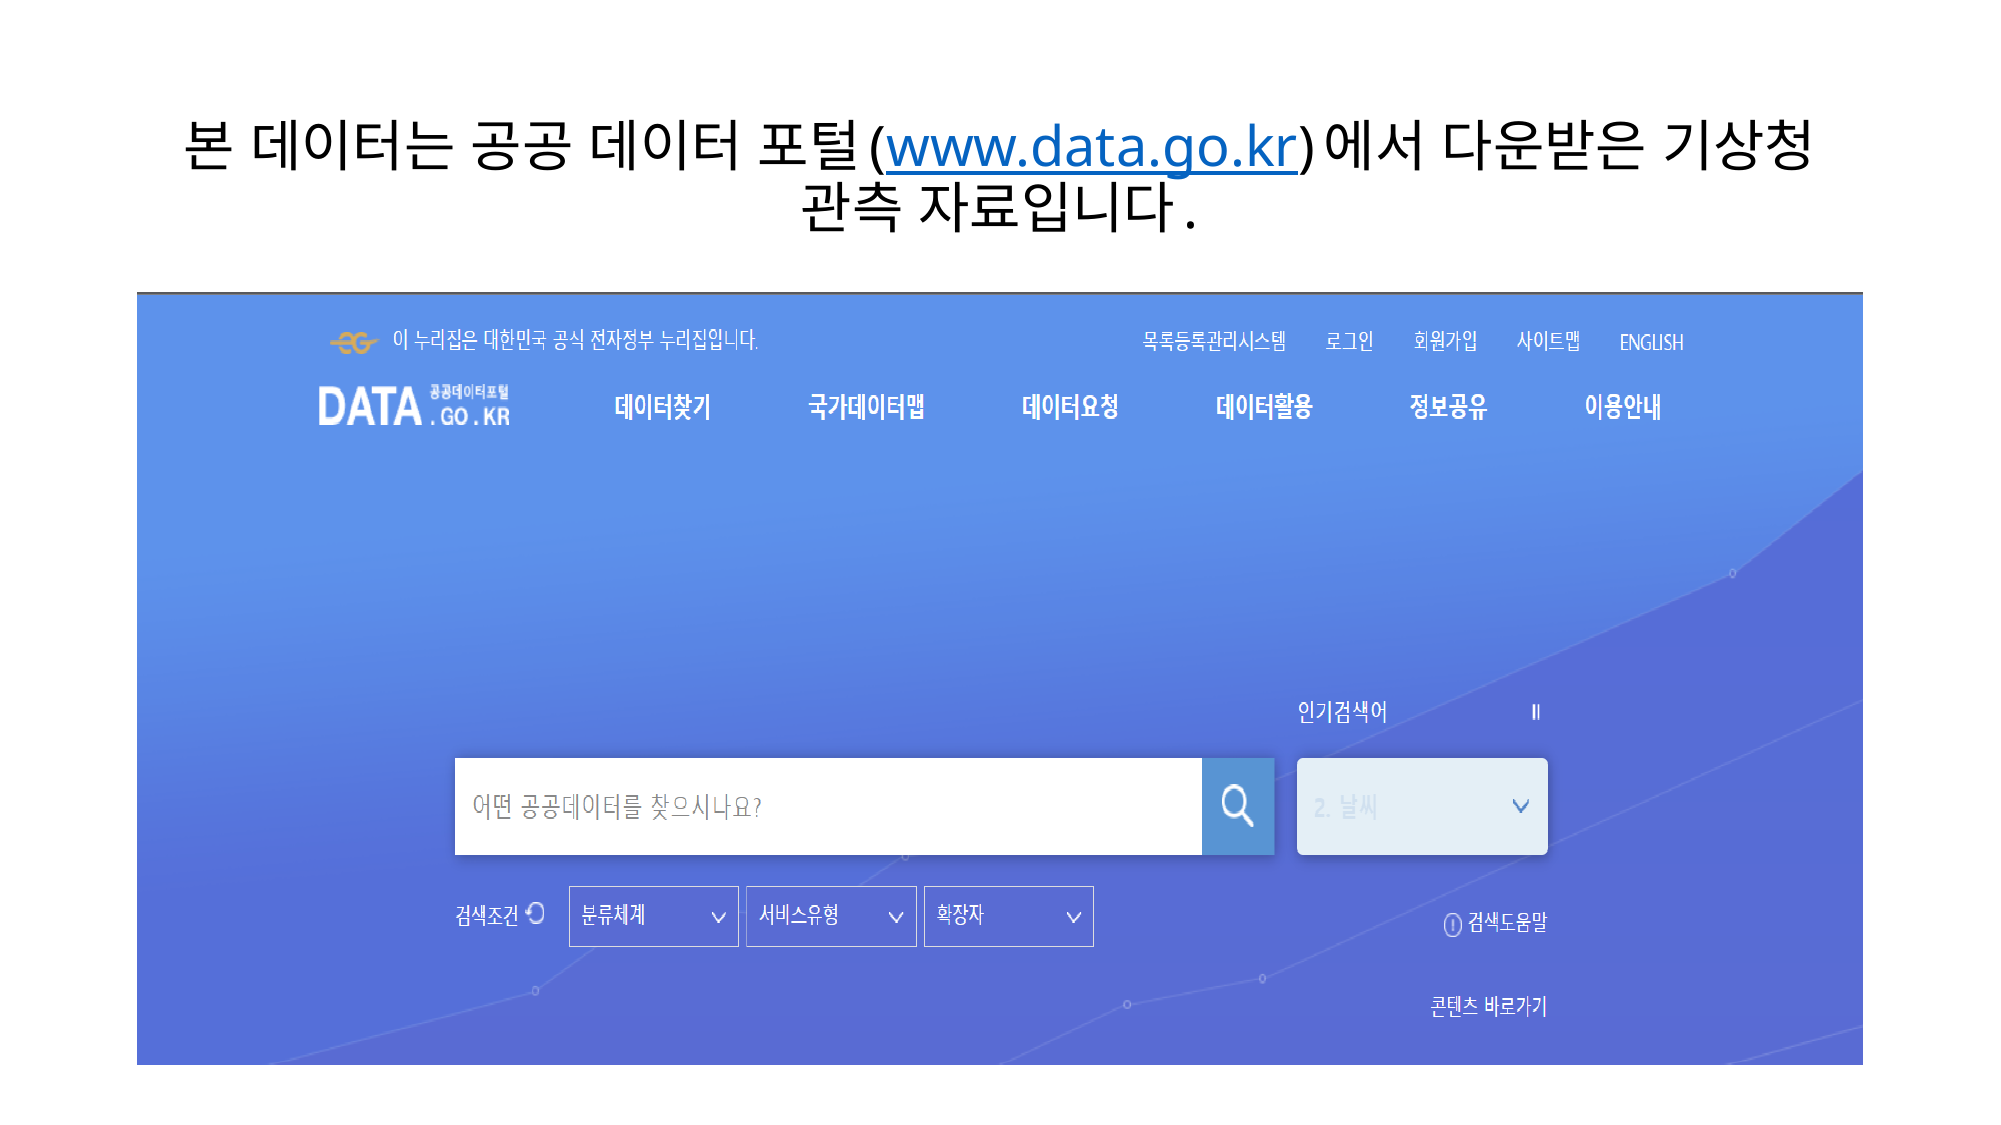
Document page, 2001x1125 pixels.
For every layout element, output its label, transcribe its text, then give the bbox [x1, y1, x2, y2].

title 본 데이터는 공공 데이터 포털(www.data.go.kr)에서 다운받은 기상청 관측 자료입니다. [137, 104, 1863, 292]
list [137, 292, 1863, 1066]
